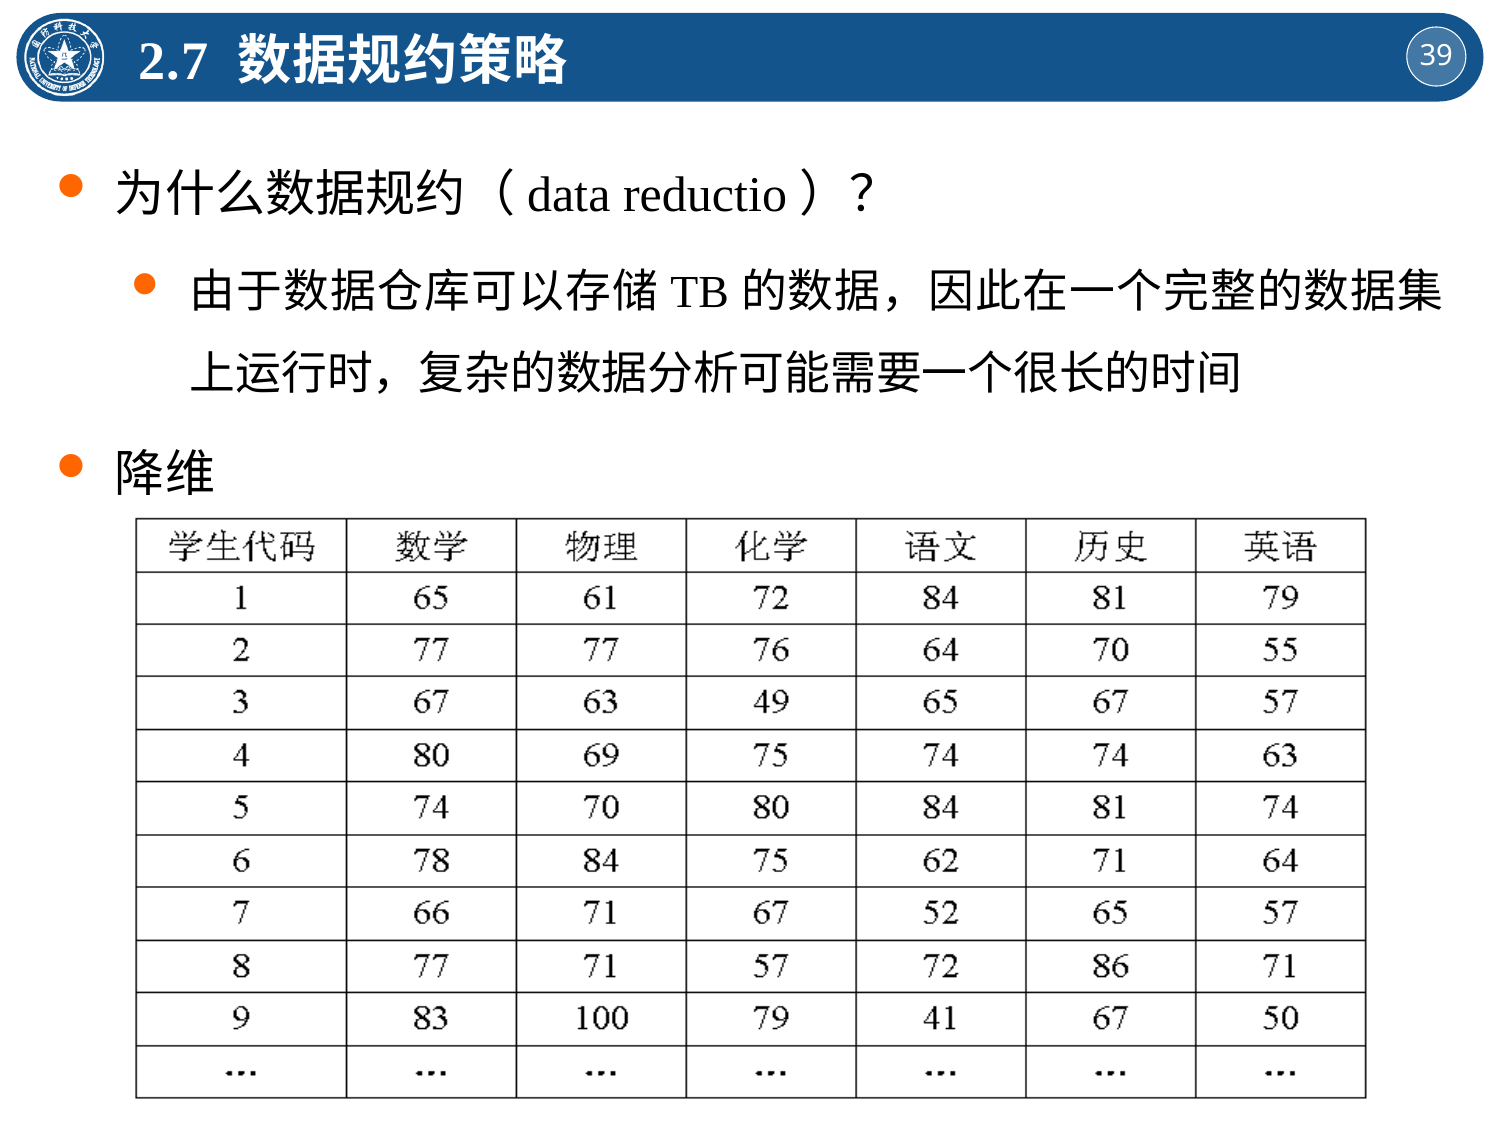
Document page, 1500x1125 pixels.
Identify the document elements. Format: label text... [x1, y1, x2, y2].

text_box 2.7 数据规约策略 [123, 17, 918, 98]
picture [16, 9, 111, 104]
picture [131, 510, 1369, 1103]
text_box 为什么数据规约（data reductio）？ 由于数据仓库可以存储TB的数据，因此在一个完整的数据集上运行时，复杂的数据分析可能需要一个很长的时间 降维 [41, 123, 1459, 509]
